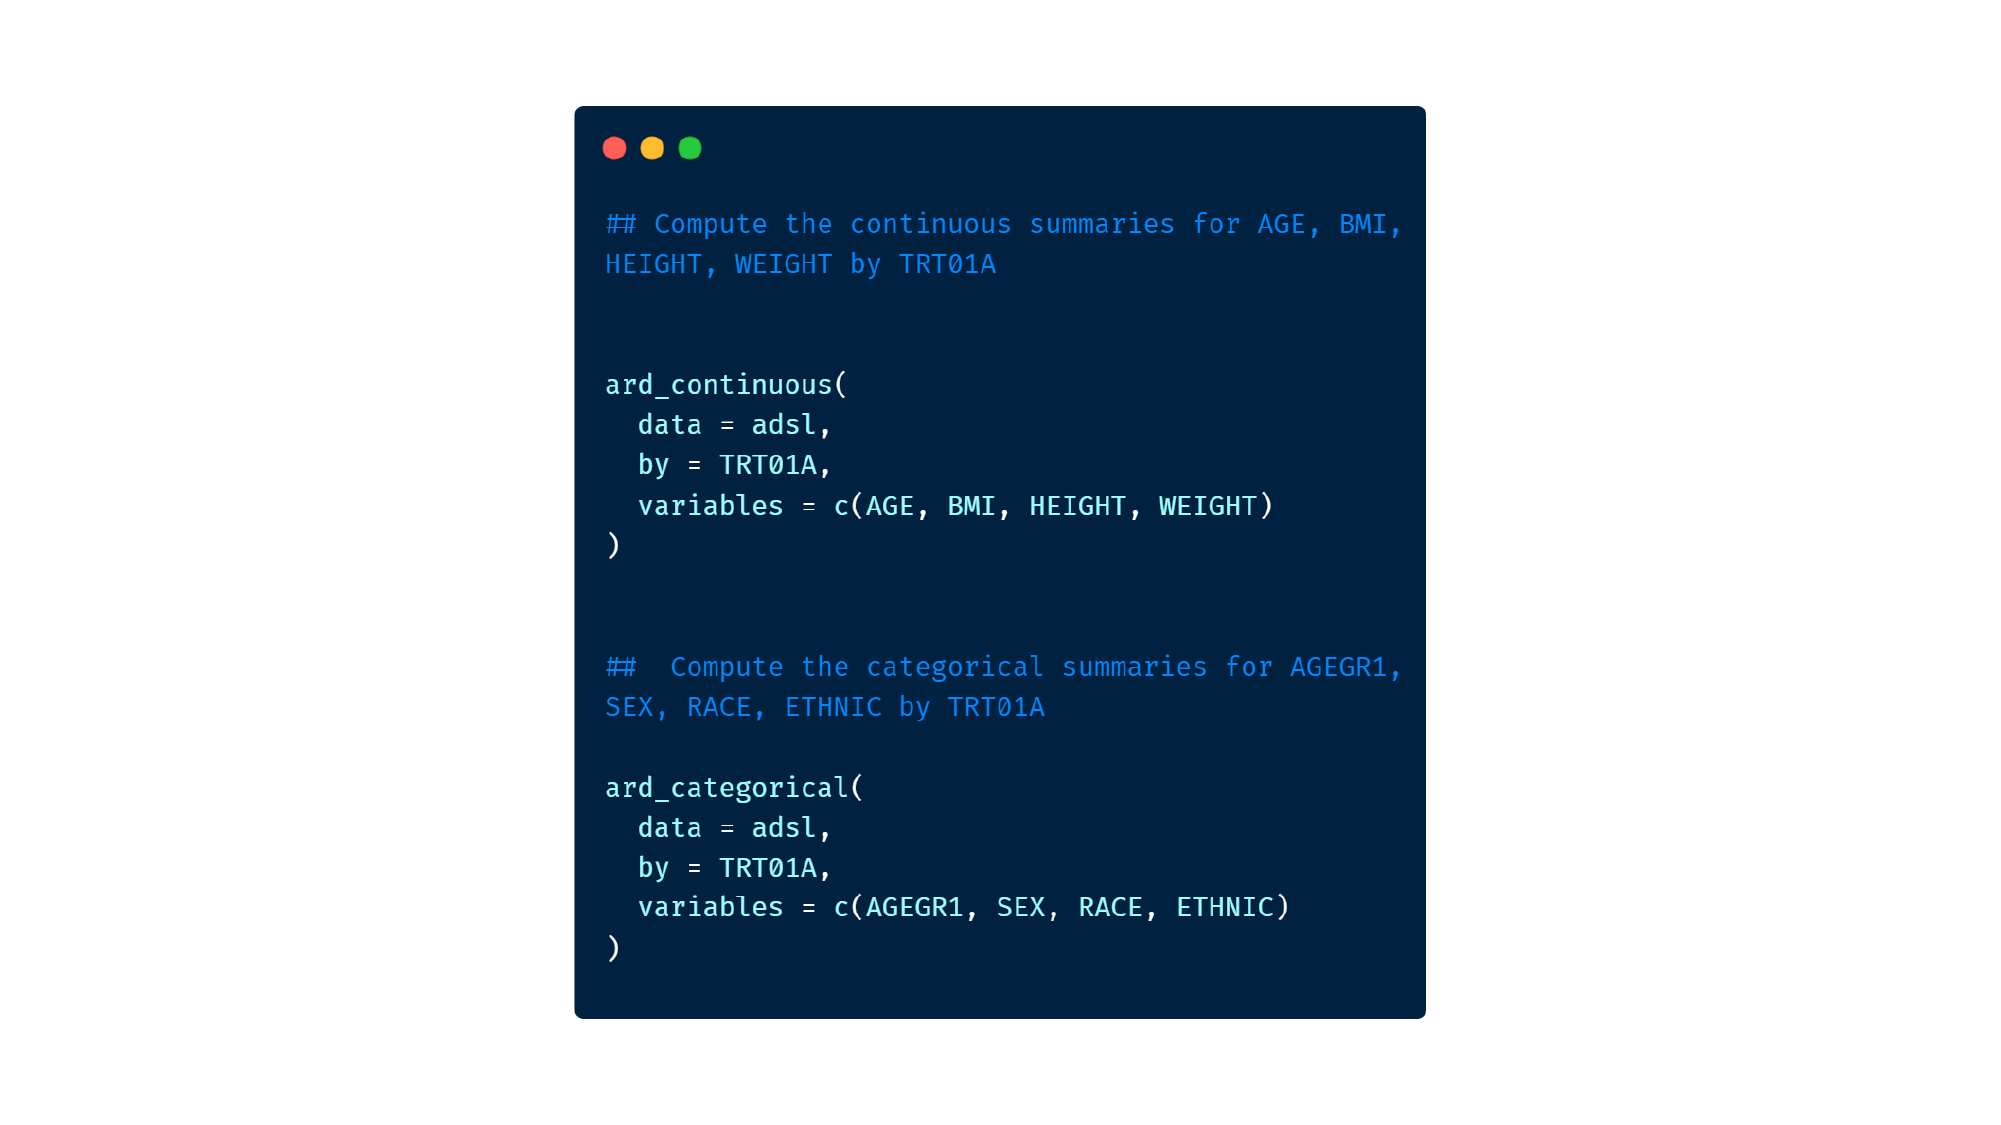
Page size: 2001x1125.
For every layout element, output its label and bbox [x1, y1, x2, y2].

picture [468, 0, 1532, 1125]
